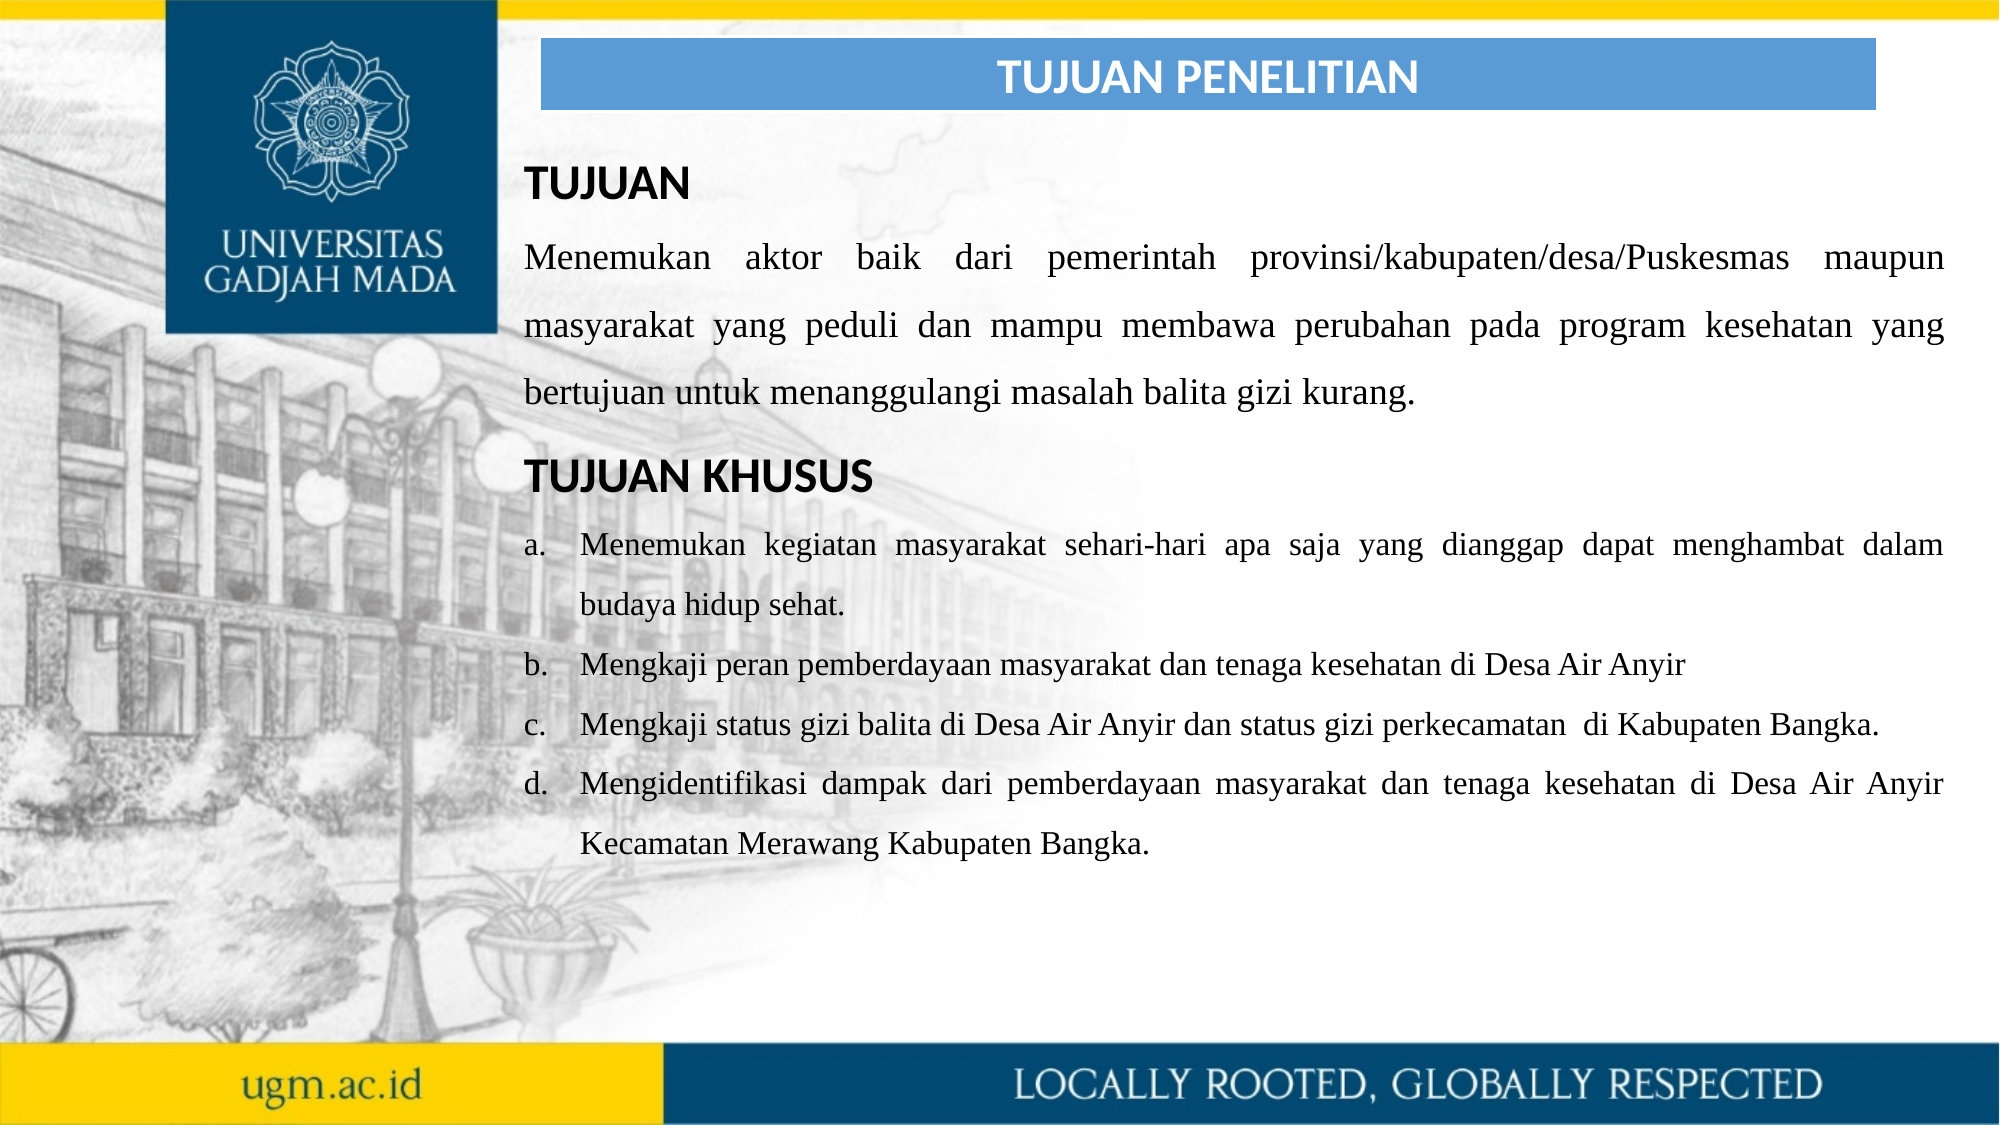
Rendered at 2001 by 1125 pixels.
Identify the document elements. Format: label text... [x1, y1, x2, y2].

picture [0, 0, 2000, 1125]
text_box TUJUAN PENELITIAN [538, 35, 1879, 112]
text_box TUJUAN Menemukan aktor baik dari pemerintah provinsi/kabupaten/desa/Puskesmas maupun masyarakat yang peduli dan mampu membawa perubahan pada program kesehatan yang bertujuan untuk menanggulangi masalah balita gizi kurang. TUJUAN KHUSUS Menemukan kegiatan masyarakat sehari-hari apa saja yang dianggap dapat menghambat dalam budaya hidup sehat. Mengkaji peran pemberdayaan masyarakat dan tenaga kesehatan di Desa Air Anyir Mengkaji status gizi balita di Desa Air Anyir dan status gizi perkecamatan di Kabupaten Bangka. Mengidentifikasi dampak dari pemberdayaan masyarakat dan tenaga kesehatan di Desa Air Anyir Kecamatan Merawang Kabupaten Bangka. [509, 112, 1962, 1013]
